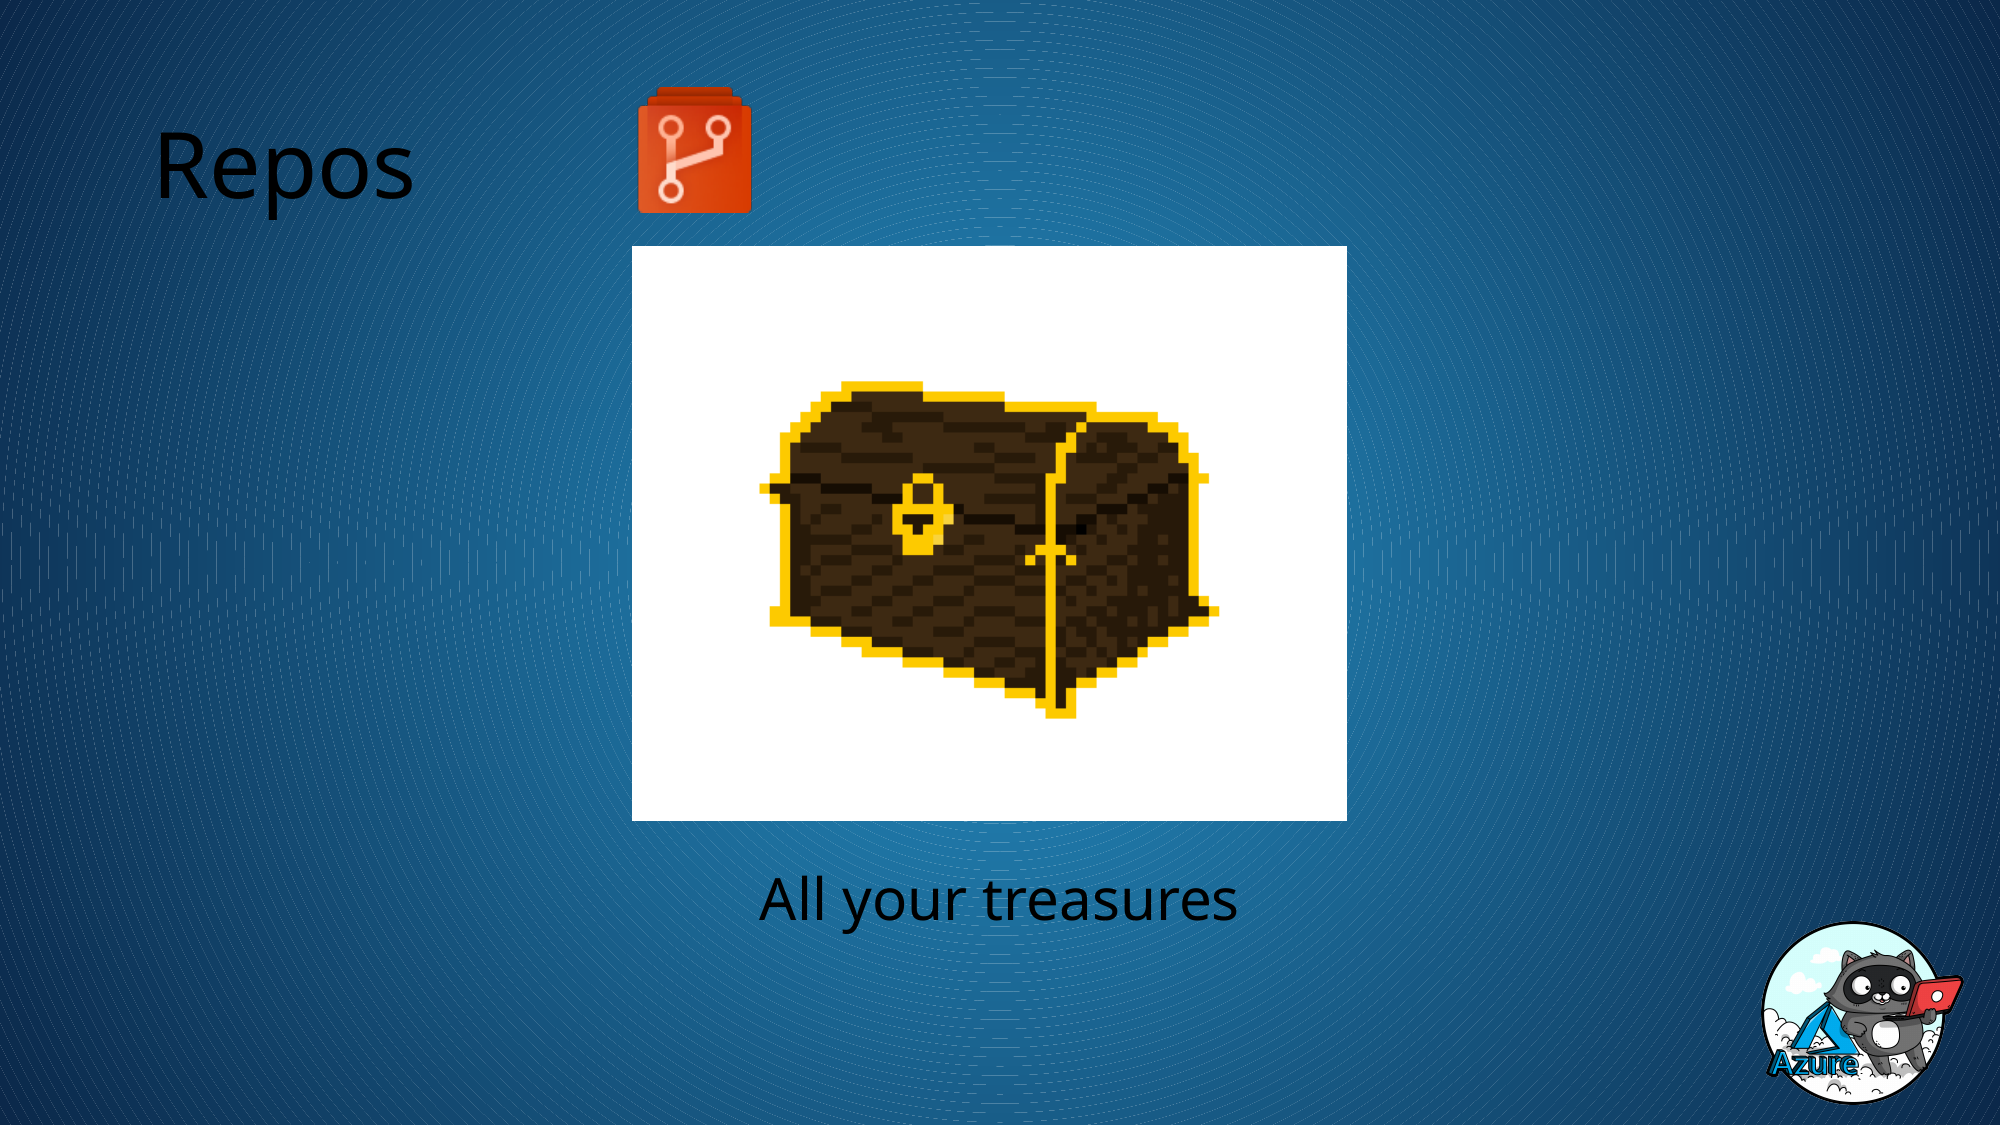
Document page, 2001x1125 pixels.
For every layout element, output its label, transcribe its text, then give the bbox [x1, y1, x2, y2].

picture [632, 87, 758, 213]
picture [1761, 921, 1964, 1105]
picture [632, 246, 1347, 821]
title Repos [137, 59, 1863, 278]
text_box All your treasures [745, 854, 1255, 939]
